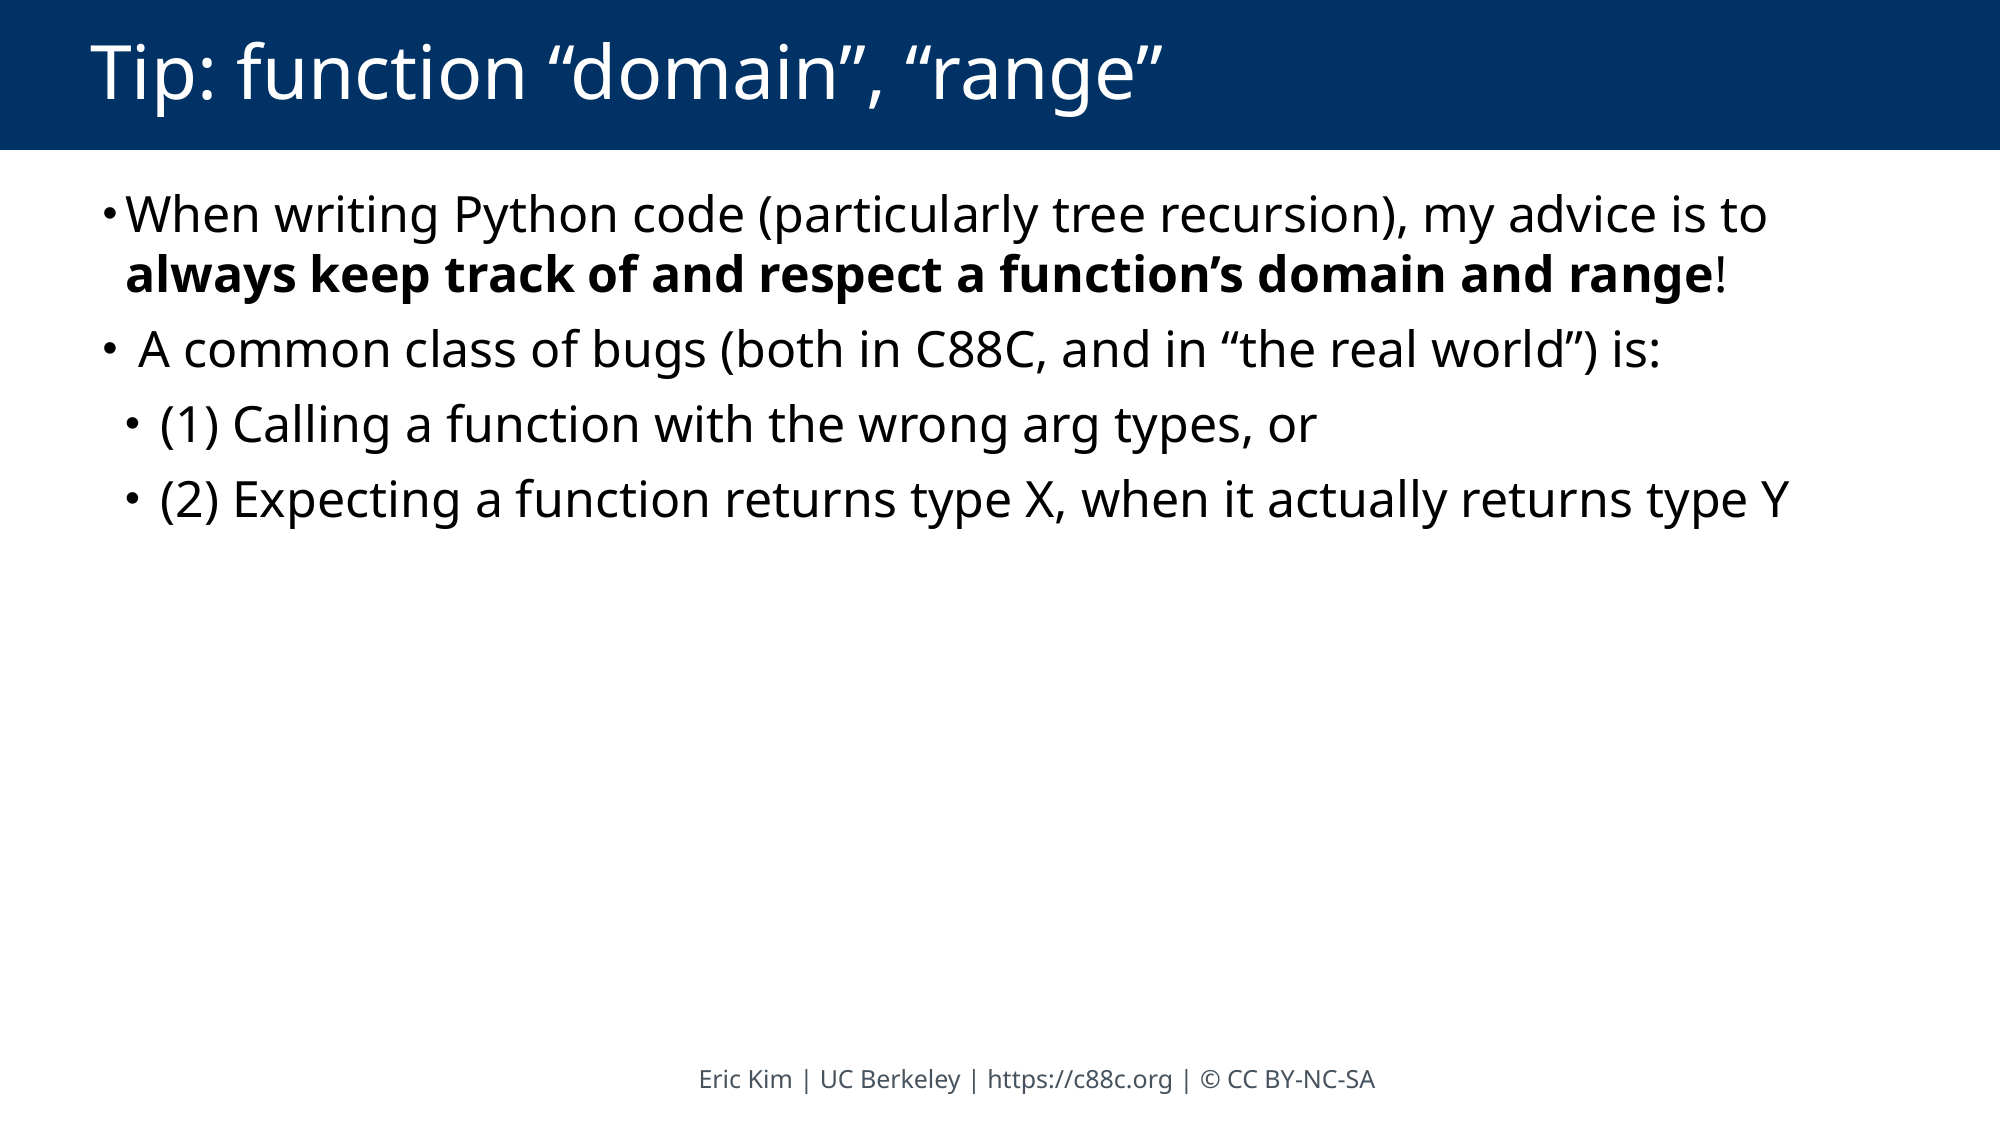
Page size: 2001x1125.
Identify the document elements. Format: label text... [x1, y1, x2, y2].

list When writing Python code (particularly tree recursion), my advice is to always keep track of and respect a function’s domain and range! A common class of bugs (both in C88C, and in “the real world”) is: (1) Calling a function with the wrong arg types, or (2) Expecting a function returns type X, when it actually returns type Y [87, 174, 1928, 358]
title Tip: function “domain”, “range” [0, 0, 2000, 152]
footer Eric Kim | UC Berkeley | https://c88c.org | © CC BY-NC-SA [662, 1055, 1413, 1106]
